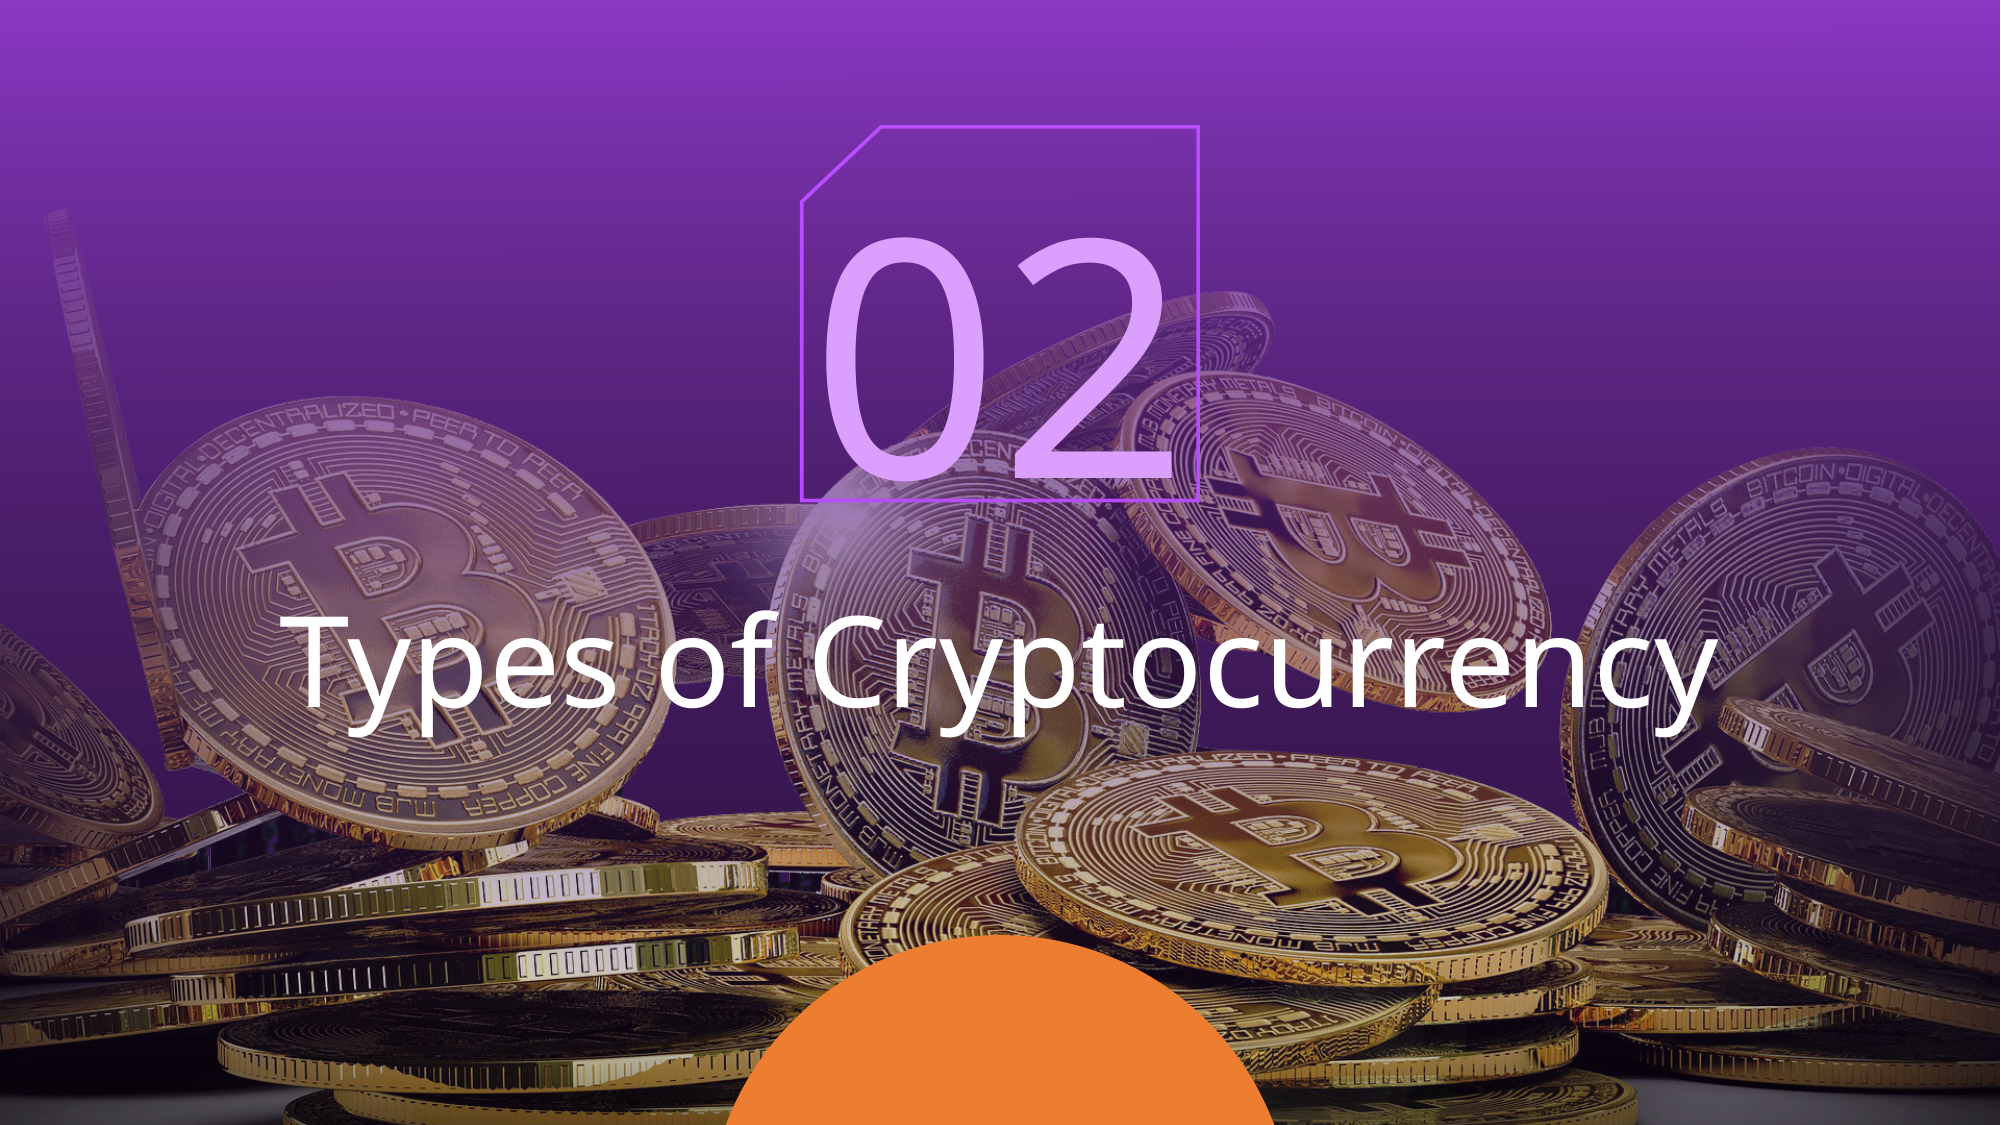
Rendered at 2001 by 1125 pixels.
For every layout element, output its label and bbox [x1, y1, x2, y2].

text_box [0, 0, 2000, 1125]
